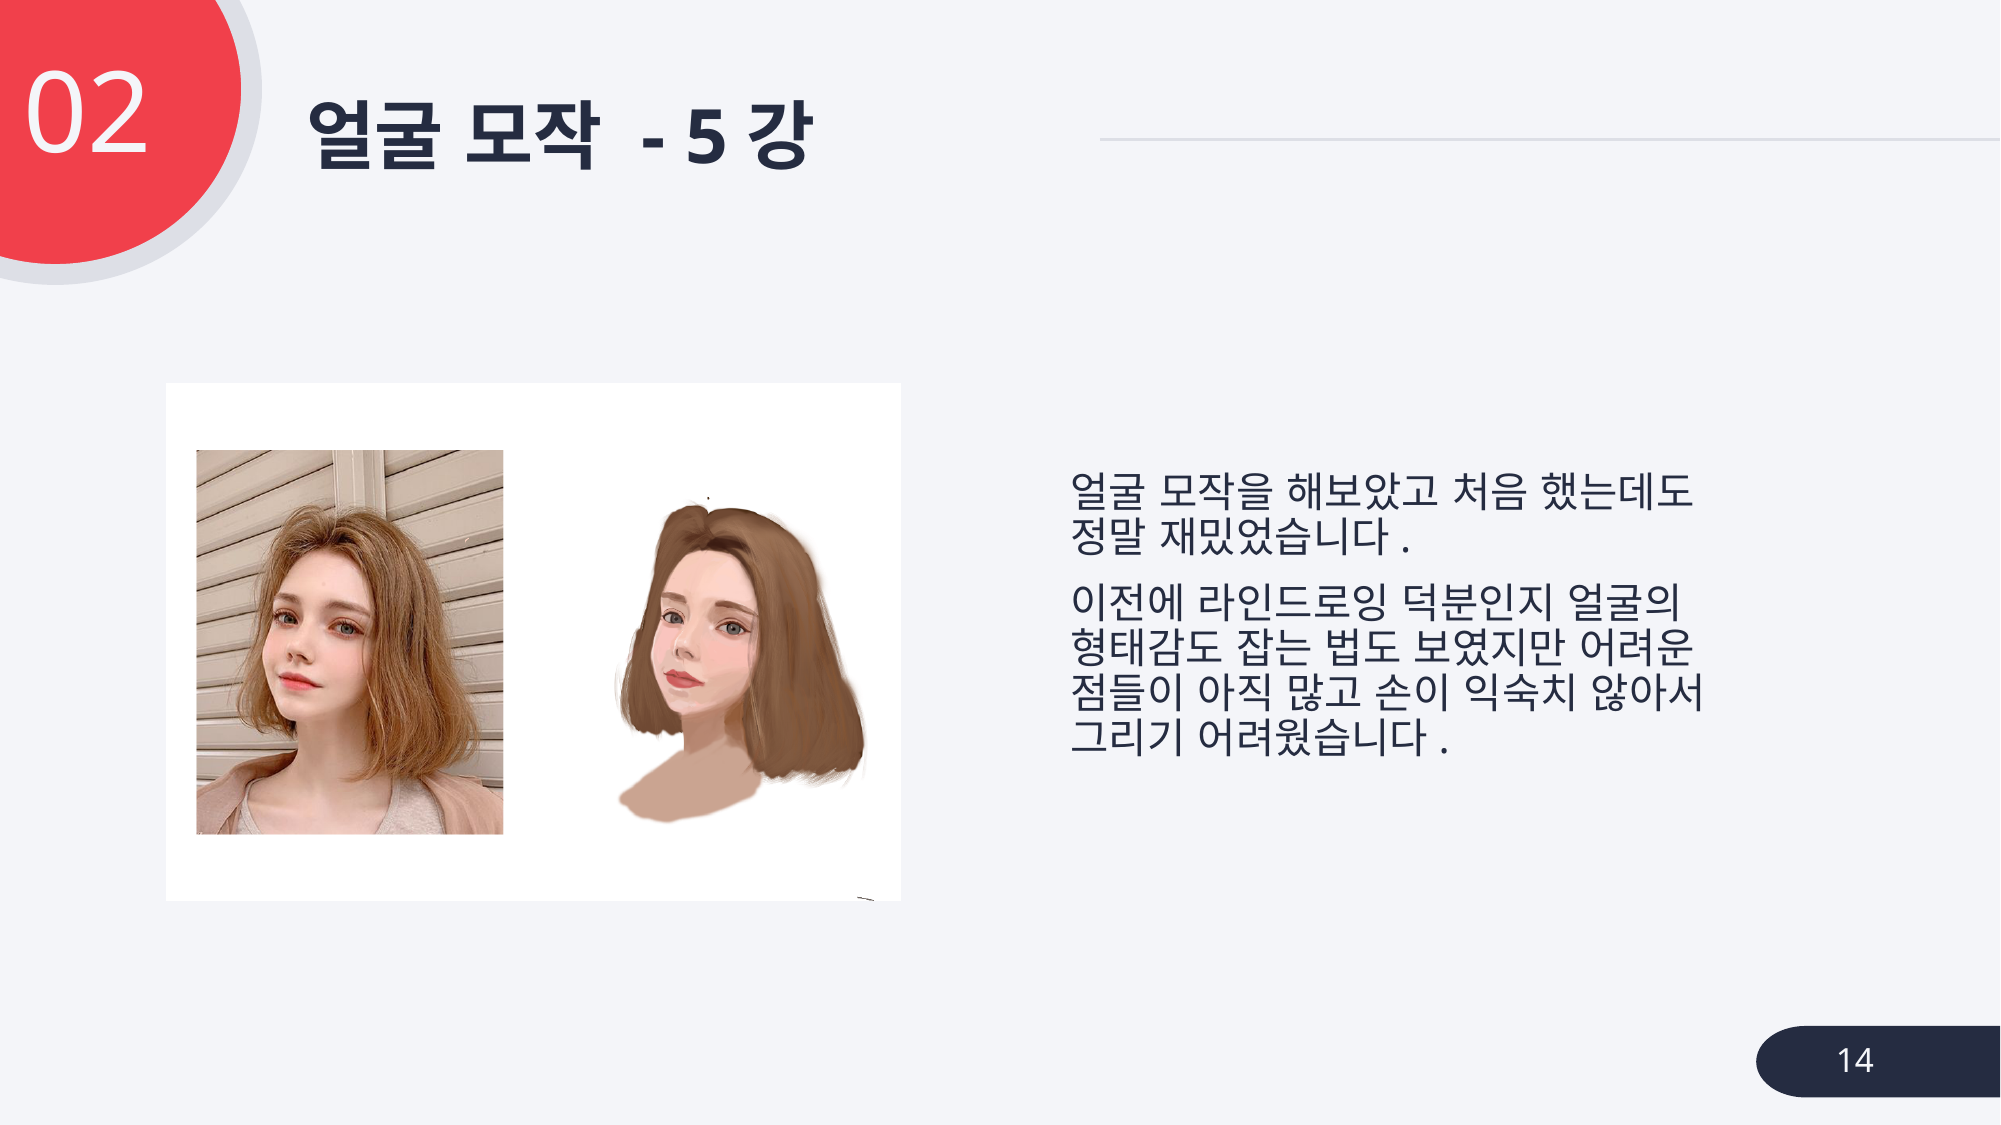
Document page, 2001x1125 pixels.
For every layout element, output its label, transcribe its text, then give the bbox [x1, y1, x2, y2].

picture [166, 383, 901, 901]
slide_number 14 [1820, 1031, 1984, 1092]
title 얼굴 모작 - 5강 [290, 89, 1100, 191]
list 02 [0, 47, 167, 186]
list 얼굴 모작을 해보았고 처음 했는데도 정말 재밌었습니다. 이전에 라인드로잉 덕분인지 얼굴의 형태감도 잡는 법도 보였지만 어려운 점들이 아직 많고 손이 익숙치 않아서 그리기 어려웠습니다. [1055, 463, 1757, 929]
